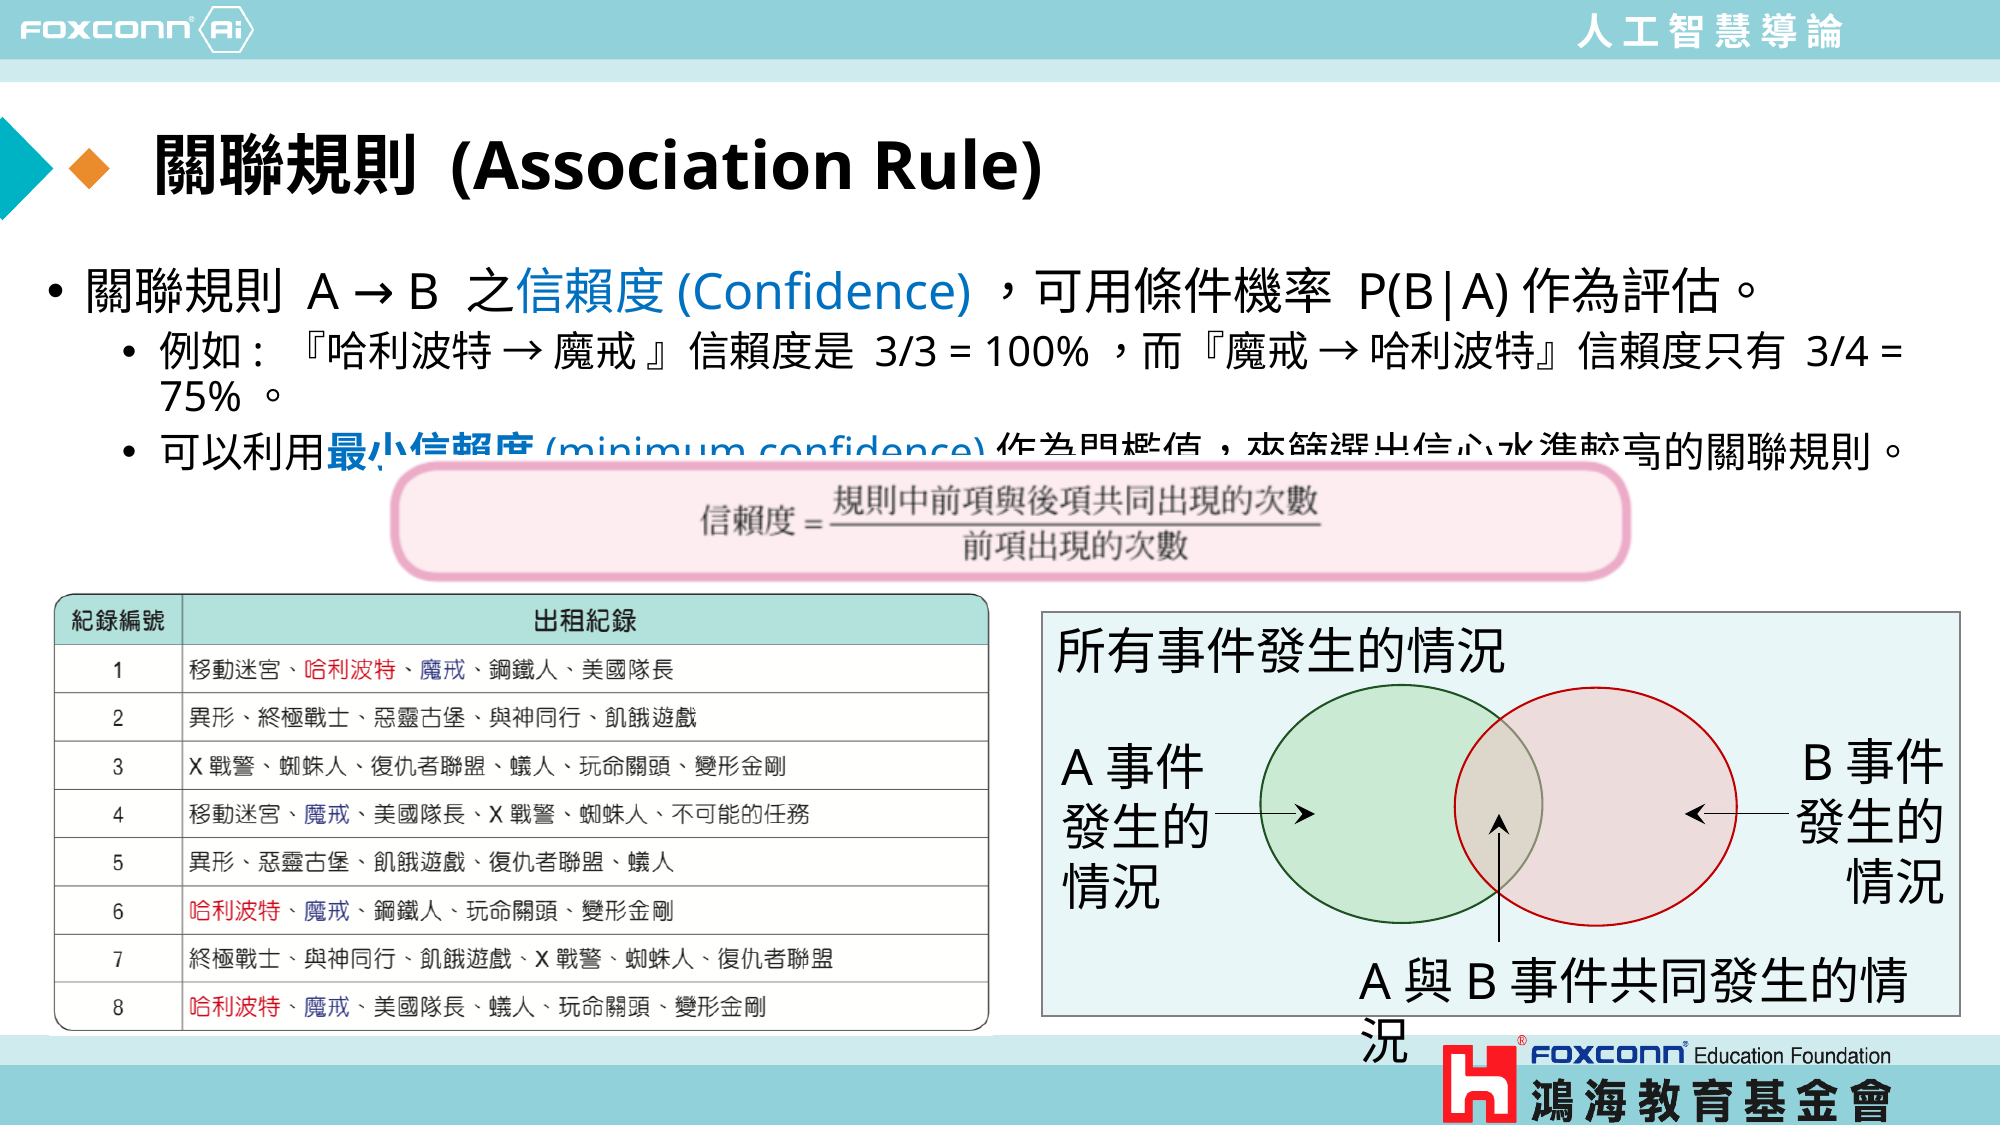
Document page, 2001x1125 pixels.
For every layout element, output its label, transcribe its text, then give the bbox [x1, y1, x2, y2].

picture [49, 455, 1639, 1036]
picture [1443, 1035, 1891, 1123]
picture [21, 6, 254, 53]
list 關聯規則 A → B 之信賴度(Confidence)，可用條件機率 P(B|A)作為評估。 例如: 『哈利波特 → 魔戒 』信賴度是 3/3 = 100%，而『魔戒 → 哈利波特』信賴度只有 3/4 = 75%。 可以利用最小信賴度(minimum confidence)作為門檻值，來篩選出信心水準較高的關聯規則。 [32, 259, 2000, 583]
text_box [1041, 611, 1961, 1018]
title 關聯規則 (Association Rule) [137, 124, 1863, 213]
